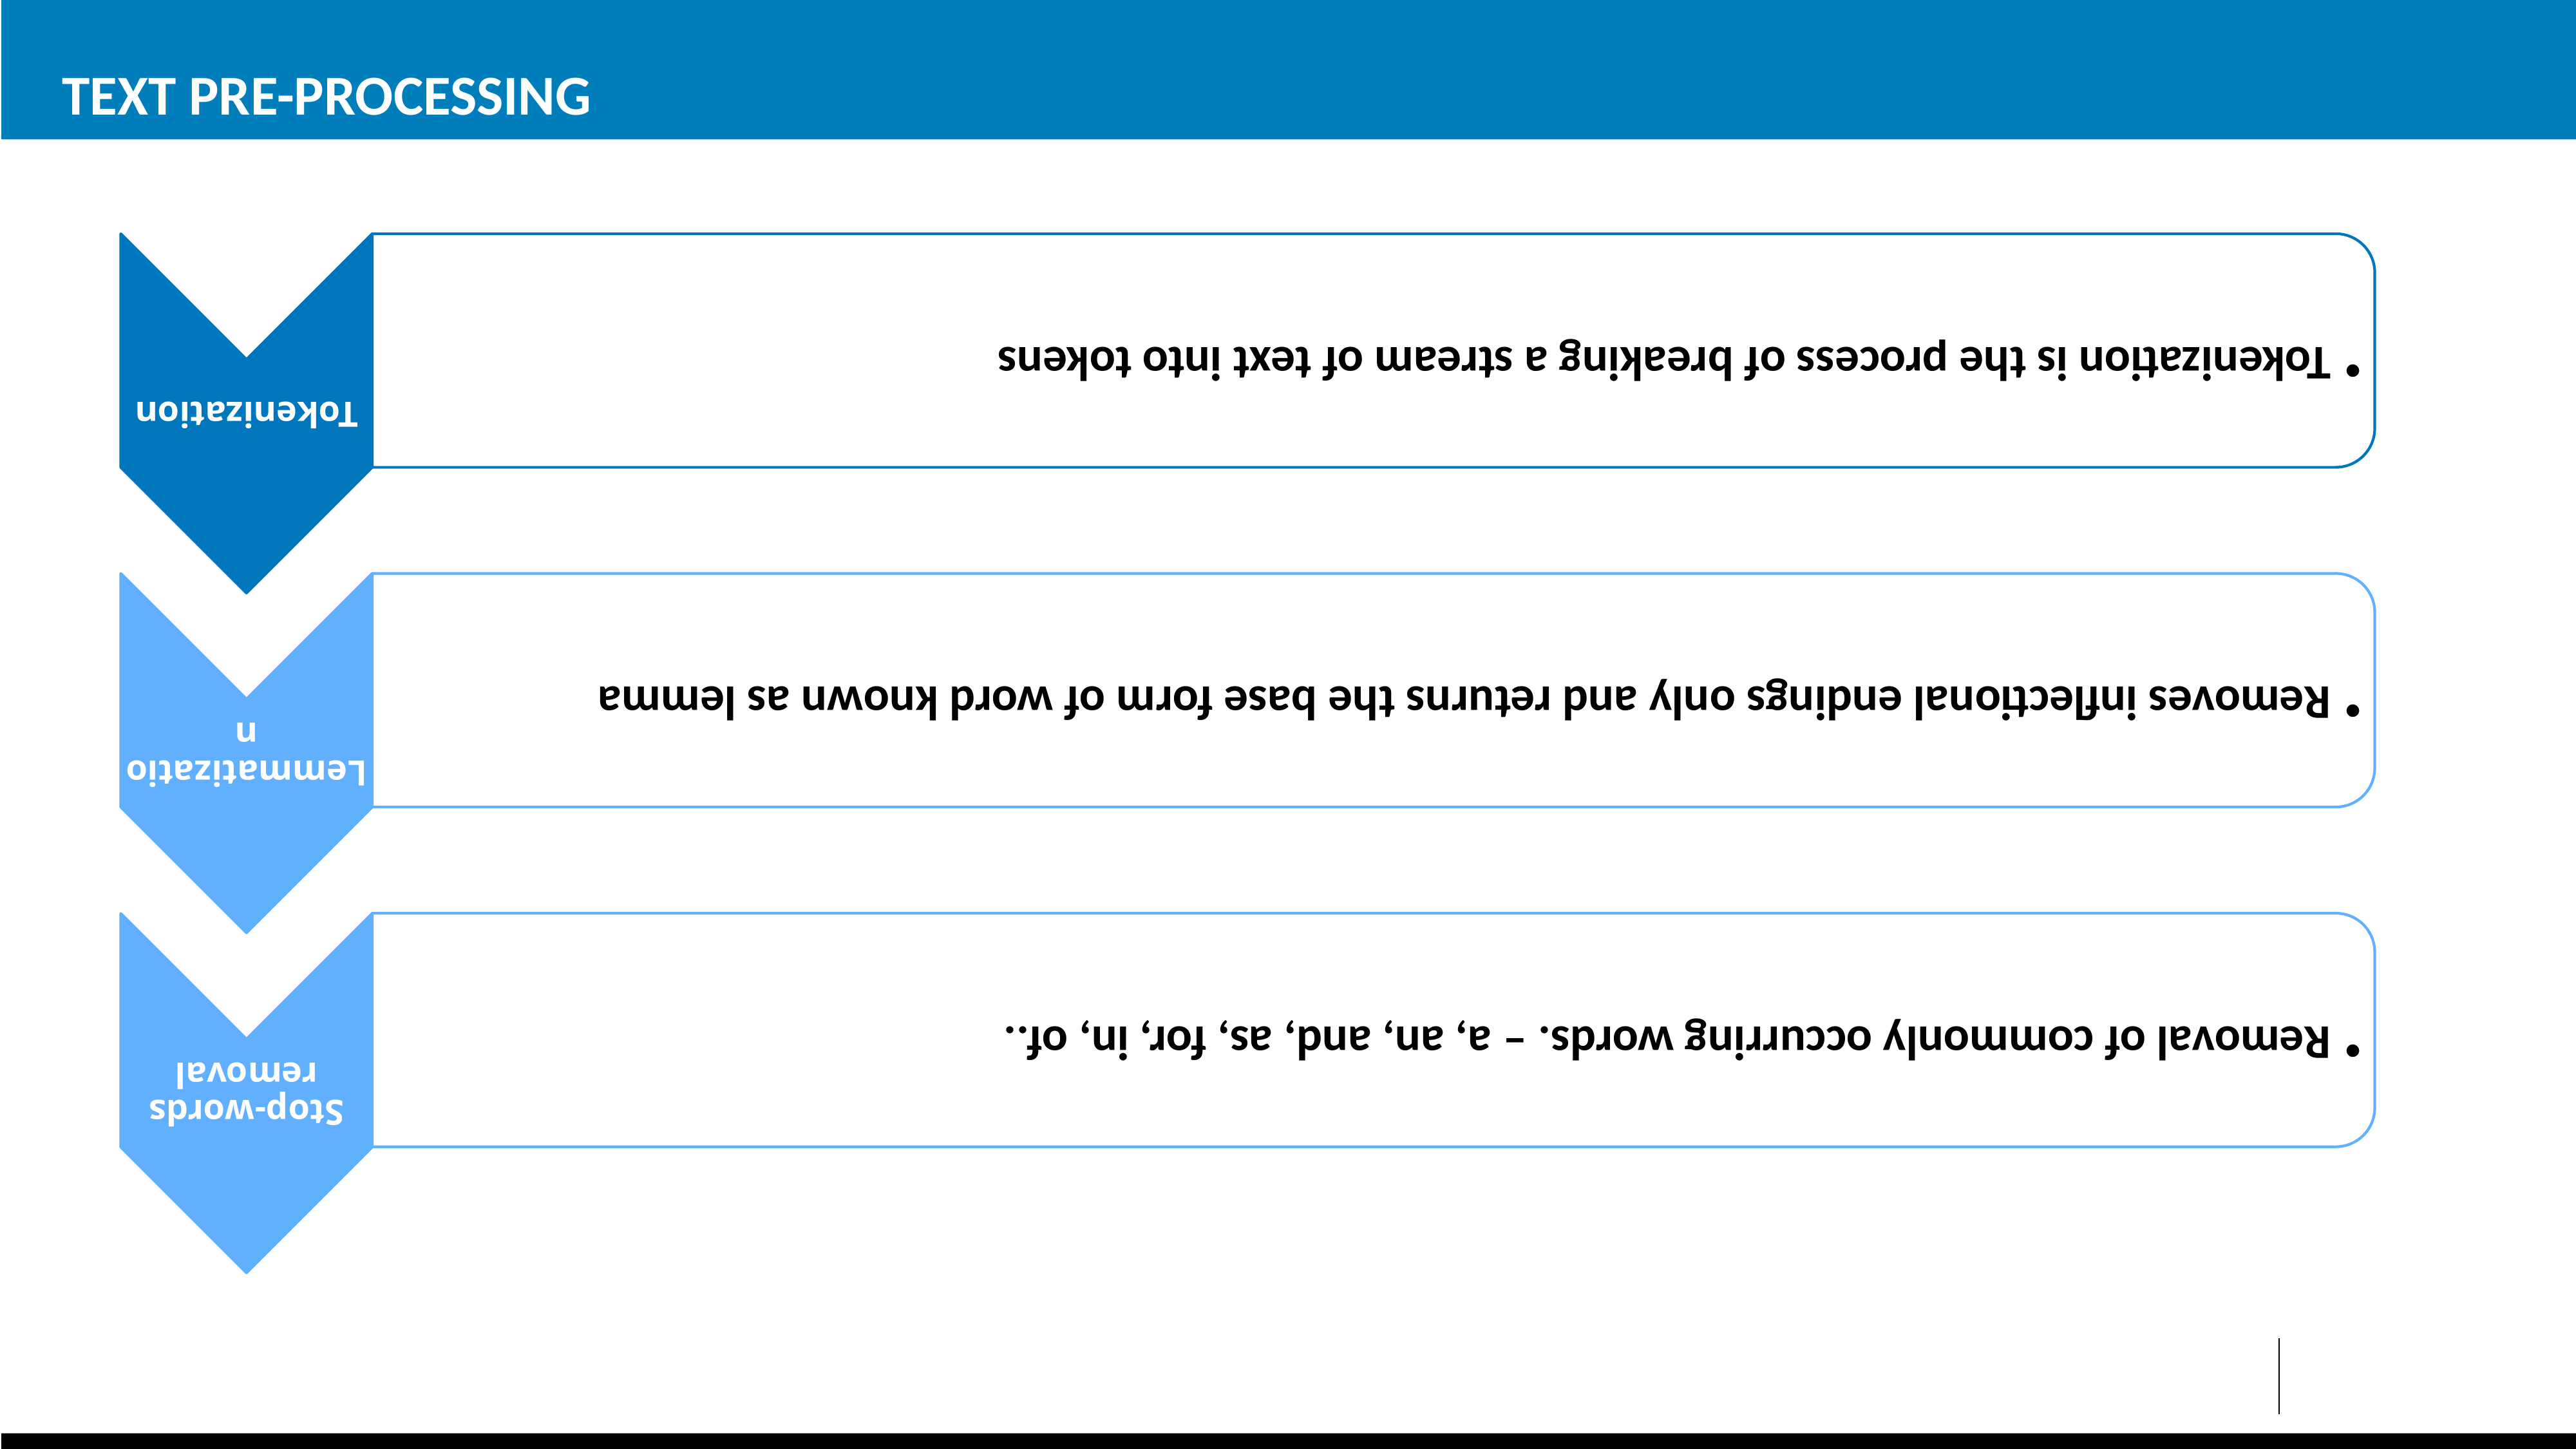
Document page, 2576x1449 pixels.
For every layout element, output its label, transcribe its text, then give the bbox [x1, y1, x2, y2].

title TEXT PRE-PROCESSING [48, 39, 2474, 146]
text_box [120, 233, 2375, 1273]
